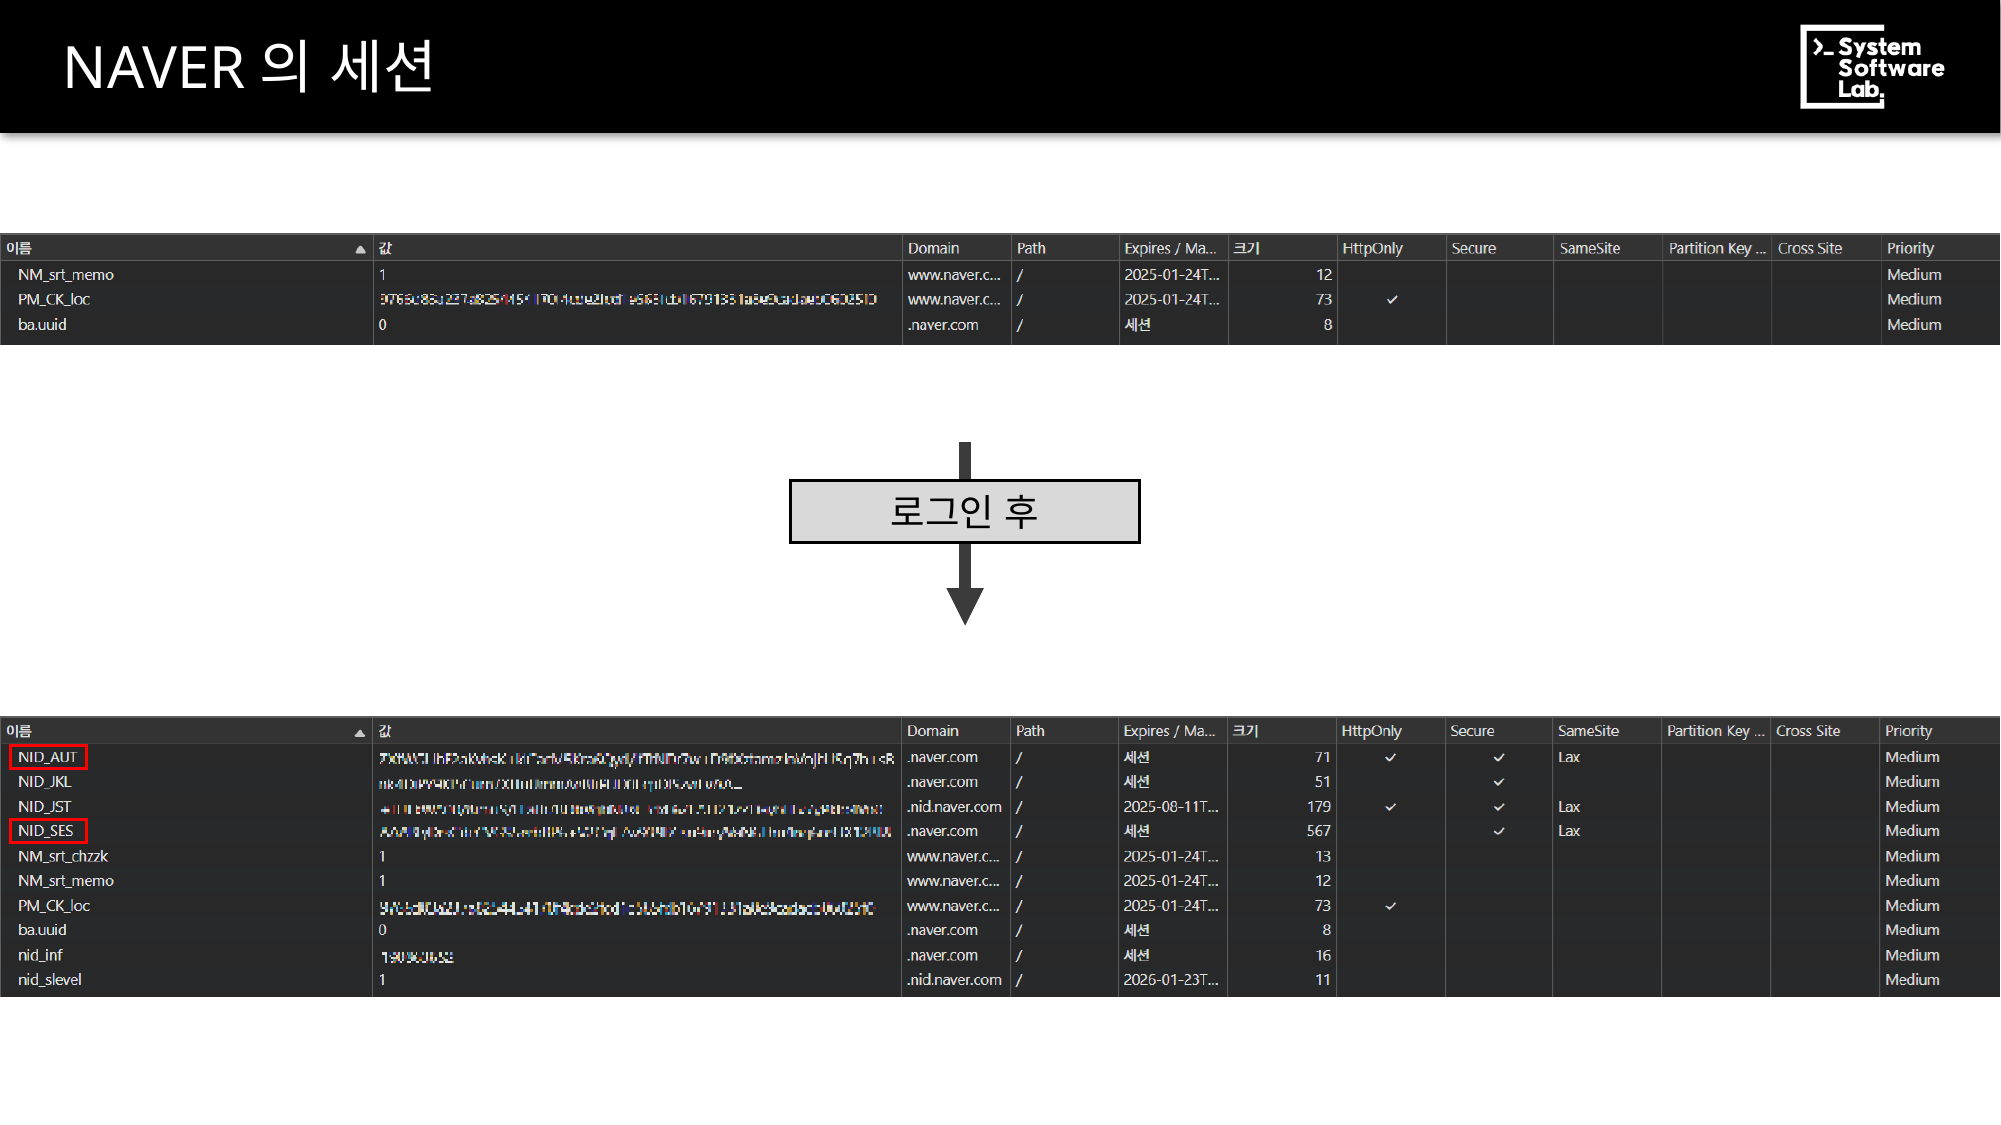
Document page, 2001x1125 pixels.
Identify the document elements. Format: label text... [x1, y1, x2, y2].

picture [0, 233, 2000, 346]
picture [0, 715, 2000, 998]
text_box 로그인 후 [966, 479, 1141, 544]
picture [1790, 12, 1953, 118]
title NAVER의 세션 [47, 20, 1929, 110]
text_box 로그인 후 [789, 479, 964, 544]
